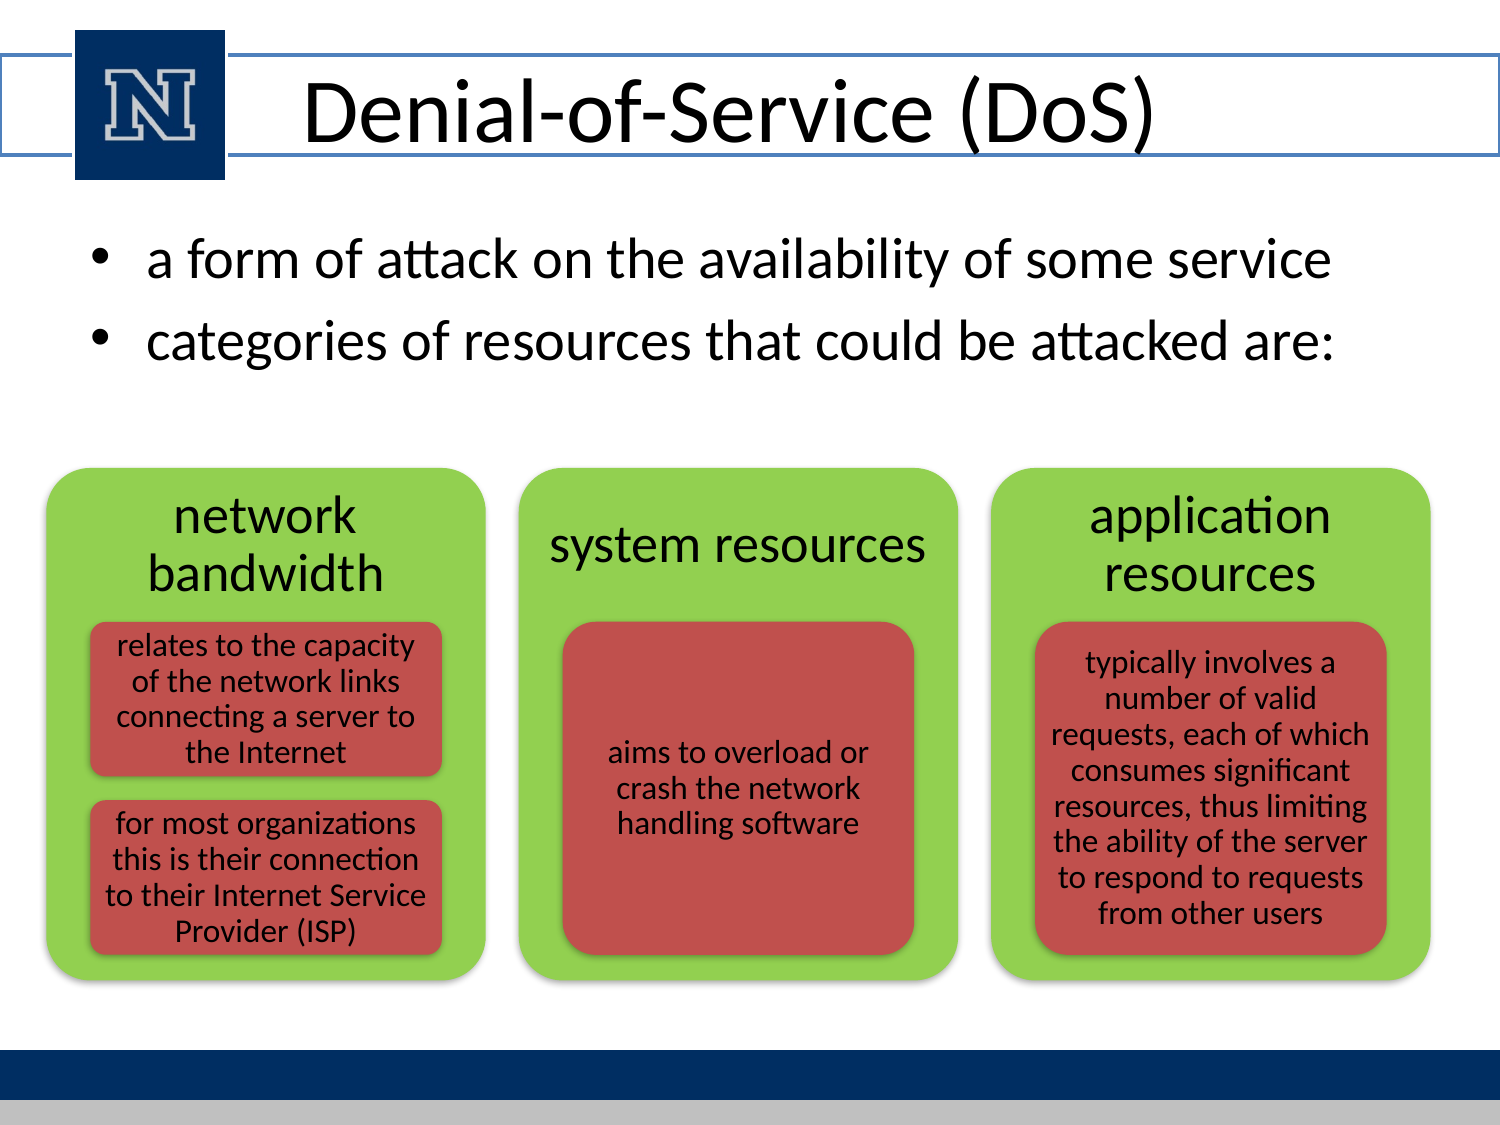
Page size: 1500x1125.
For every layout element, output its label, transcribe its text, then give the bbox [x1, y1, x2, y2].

text_box relates to the capacity of the network links connecting a server to the Internet [90, 621, 442, 777]
picture [75, 30, 225, 180]
text_box for most organizations this is their connection to their Internet Service Provider (ISP) [90, 800, 442, 955]
text_box network bandwidth [46, 467, 486, 981]
text_box system resources [518, 467, 959, 981]
title Denial-of-Service (DoS) [287, 12, 1475, 200]
text_box aims to overload or crash the network handling software [562, 621, 915, 955]
text_box typically involves a number of valid requests, each of which consumes significant resources, thus limiting the ability of the server to respond to requests from other users [1035, 621, 1387, 955]
text_box application resources [991, 467, 1431, 981]
list a form of attack on the availability of some service categories of resources that could be attacked are: [75, 212, 1425, 1005]
